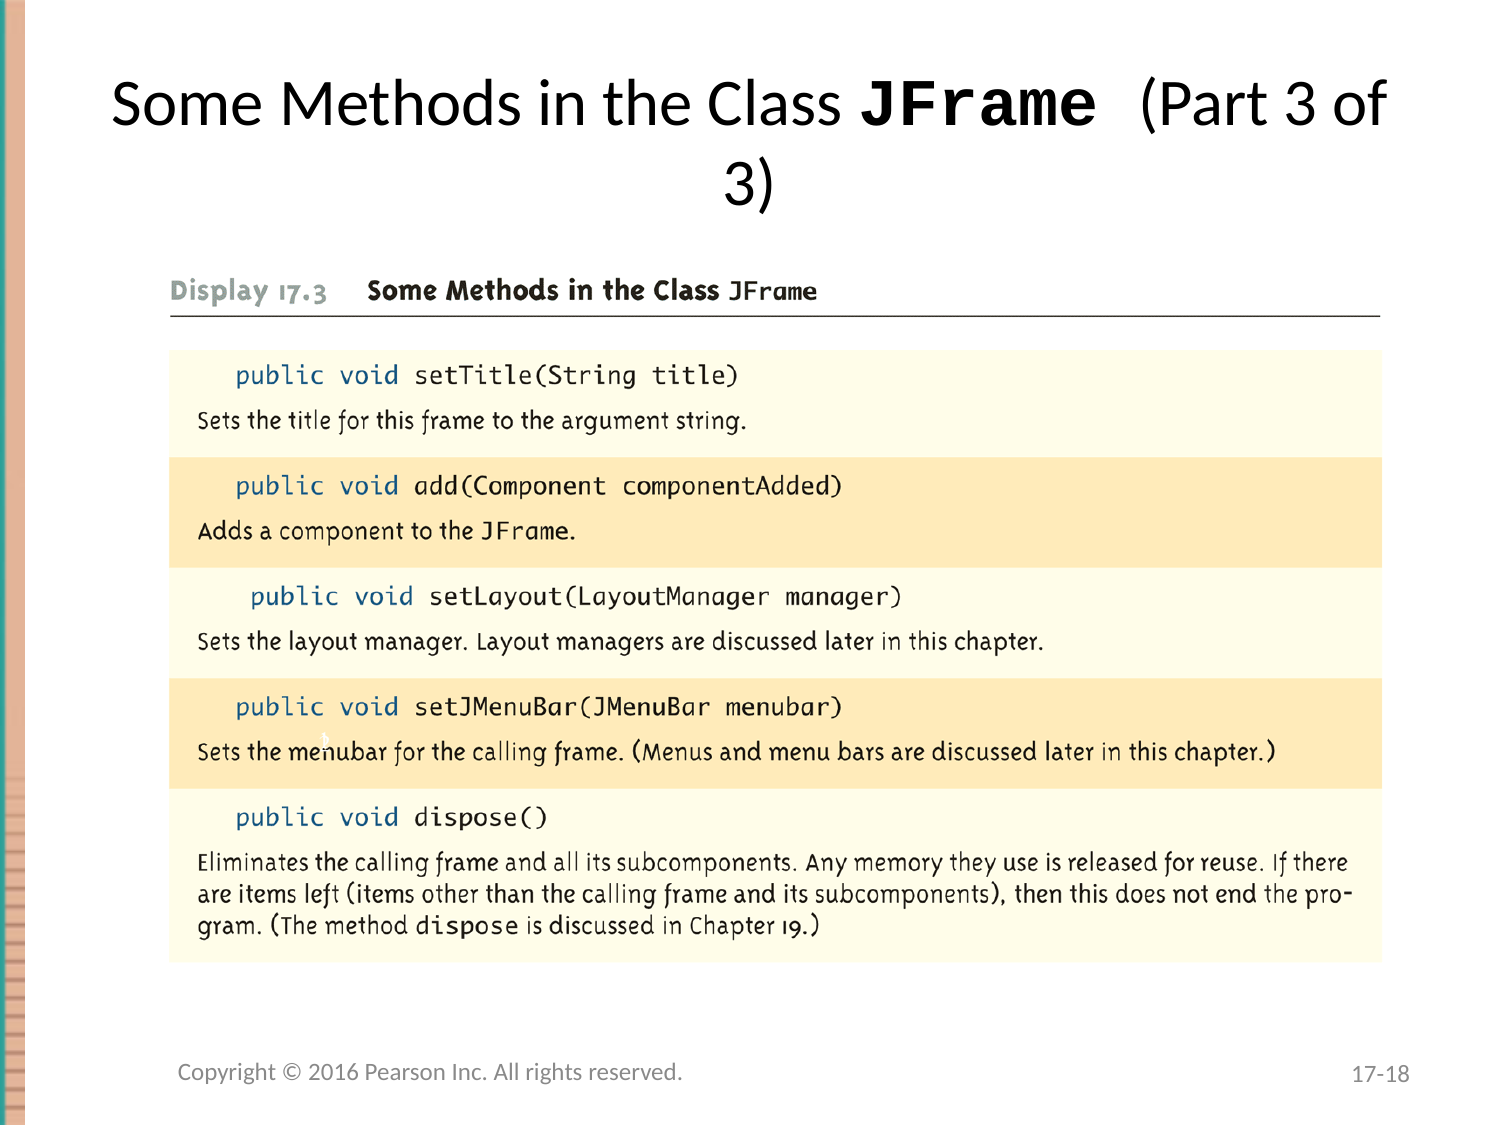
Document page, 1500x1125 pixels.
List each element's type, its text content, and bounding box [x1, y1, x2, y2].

picture [0, 0, 25, 1125]
slide_number 17-18 [1074, 1042, 1425, 1103]
footer Copyright © 2016 Pearson Inc. All rights reserved. [75, 1040, 788, 1100]
picture [137, 260, 1413, 980]
title Some Methods in the Class JFrame (Part 3 of 3) [75, 45, 1425, 233]
